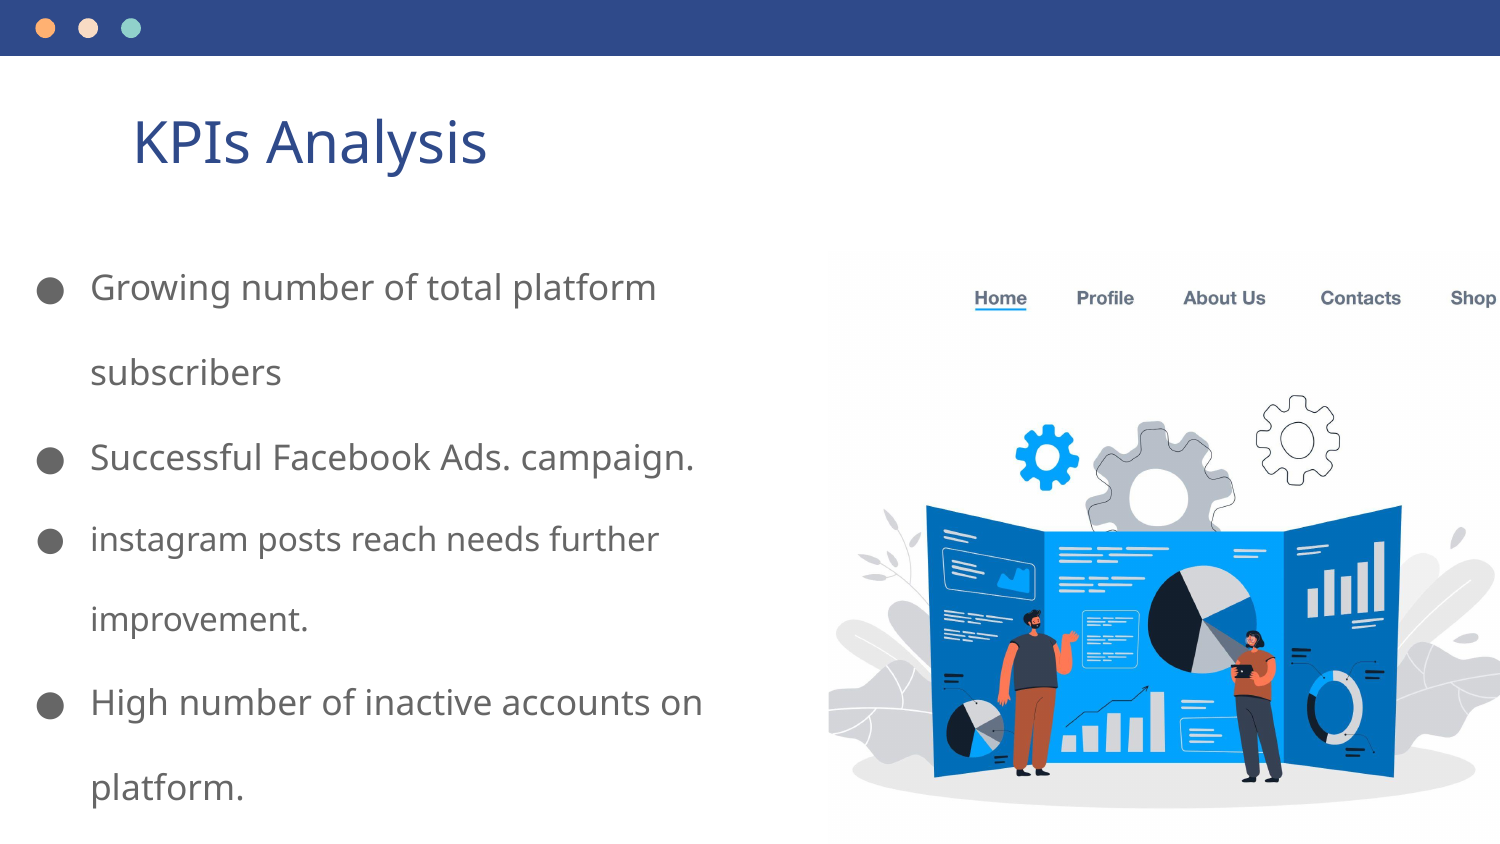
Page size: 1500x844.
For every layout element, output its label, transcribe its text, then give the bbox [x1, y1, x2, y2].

subtitle Growing number of total platform subscribers Successful Facebook Ads. campaign. instagram posts reach needs further improvement. High number of inactive accounts on platform. poor LinkedIn posts reach. [0, 207, 829, 824]
picture [828, 250, 1500, 844]
title KPIs Analysis [117, 90, 1383, 167]
